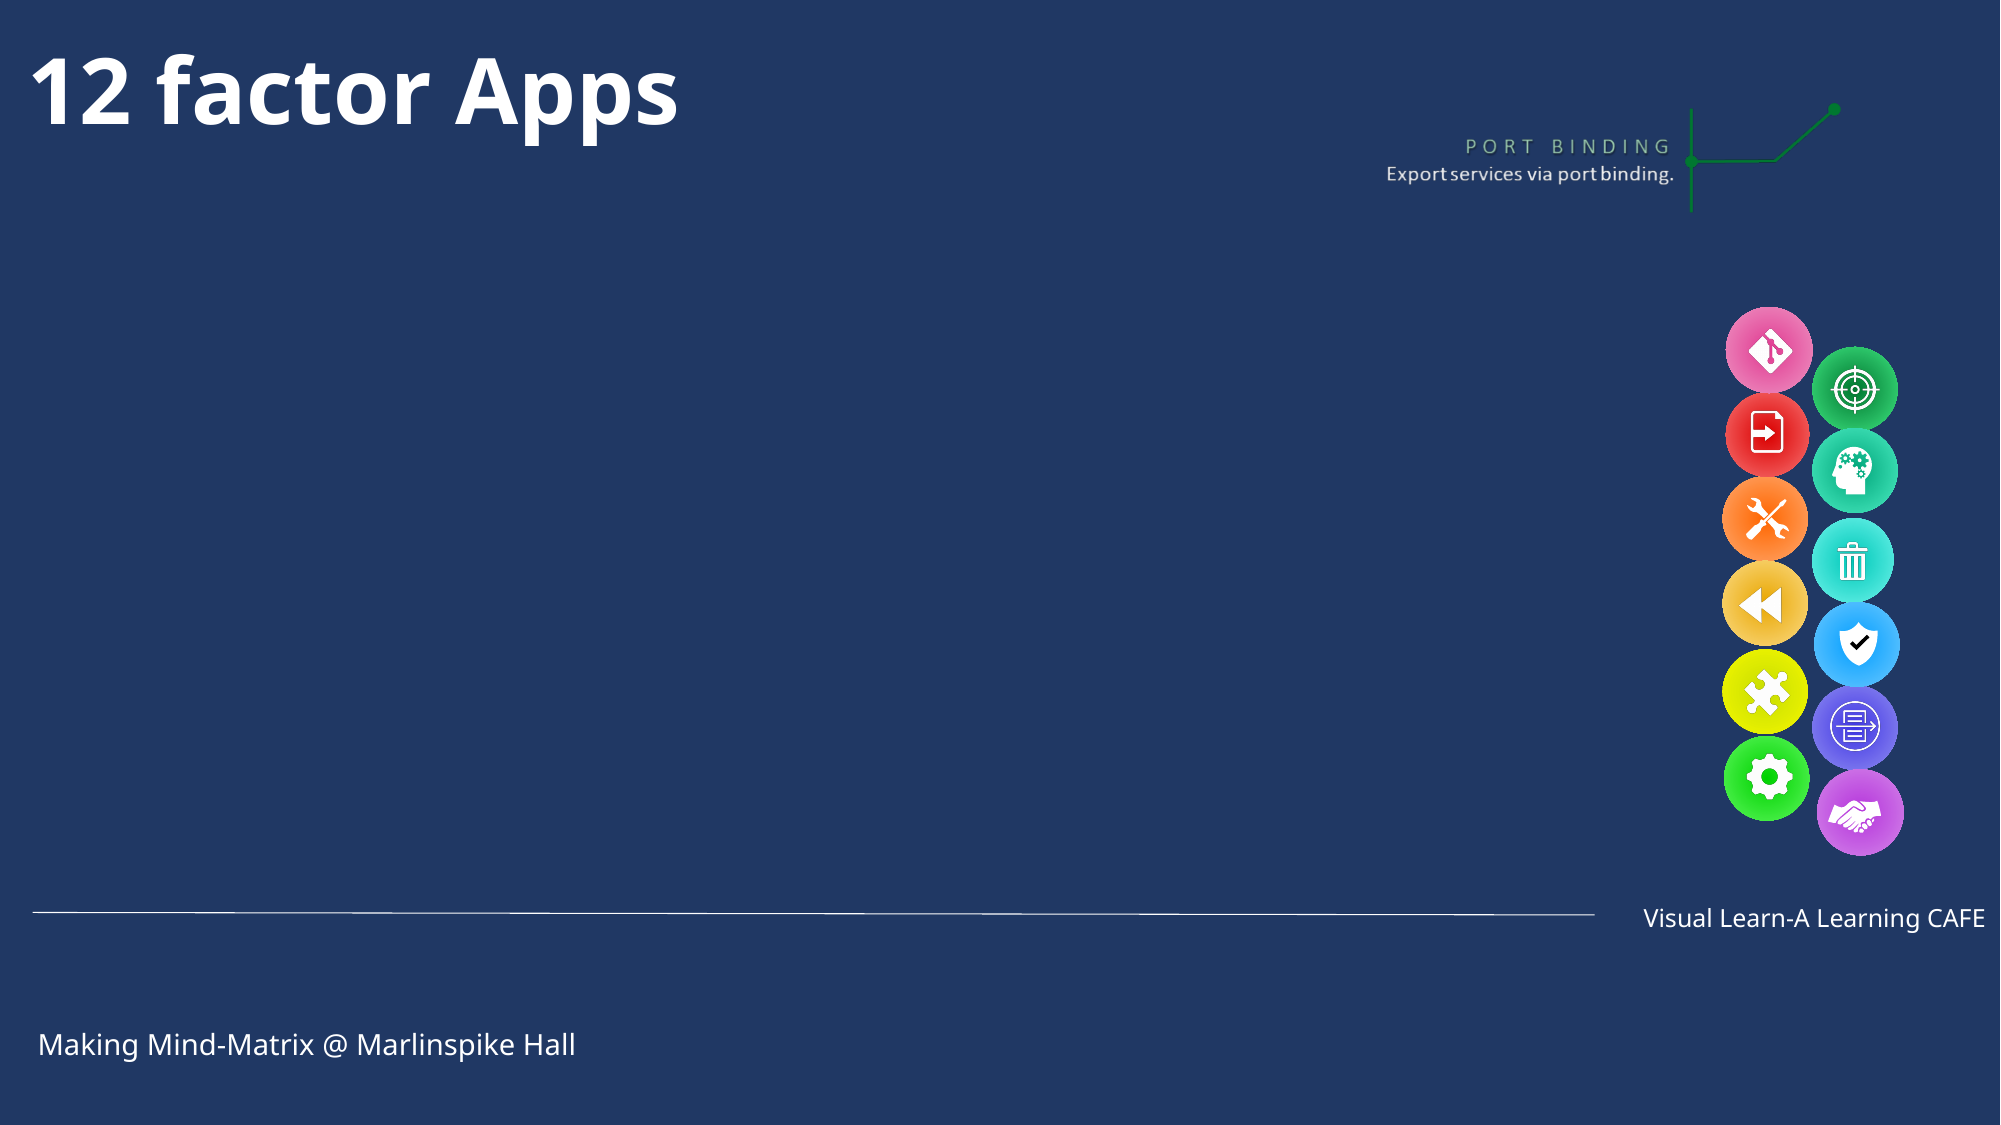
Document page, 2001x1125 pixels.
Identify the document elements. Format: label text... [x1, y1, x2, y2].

text_box [1721, 648, 1809, 735]
text_box Visual Learn-A Learning CAFE [1628, 879, 2000, 940]
text_box [1811, 708, 1816, 747]
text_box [1725, 393, 1810, 477]
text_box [1812, 346, 1898, 428]
text_box [1740, 735, 1794, 744]
text_box [1721, 586, 1725, 620]
text_box 12 factor Apps [12, 24, 697, 150]
text_box [1721, 477, 1809, 561]
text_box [1725, 306, 1813, 393]
text_box [1723, 746, 1798, 822]
picture [1737, 744, 1802, 809]
text_box [1746, 497, 1790, 540]
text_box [1814, 602, 1900, 687]
picture [1816, 687, 1894, 765]
text_box Making Mind-Matrix @ Marlinspike Hall [37, 1015, 583, 1061]
text_box [1894, 708, 1899, 747]
text_box [1802, 753, 1811, 804]
text_box [1733, 559, 1809, 647]
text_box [1812, 428, 1898, 513]
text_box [1812, 517, 1894, 603]
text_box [1817, 769, 1904, 856]
picture [1739, 665, 1795, 722]
picture [1725, 574, 1794, 636]
text_box [1833, 765, 1878, 769]
picture [1372, 96, 1841, 225]
